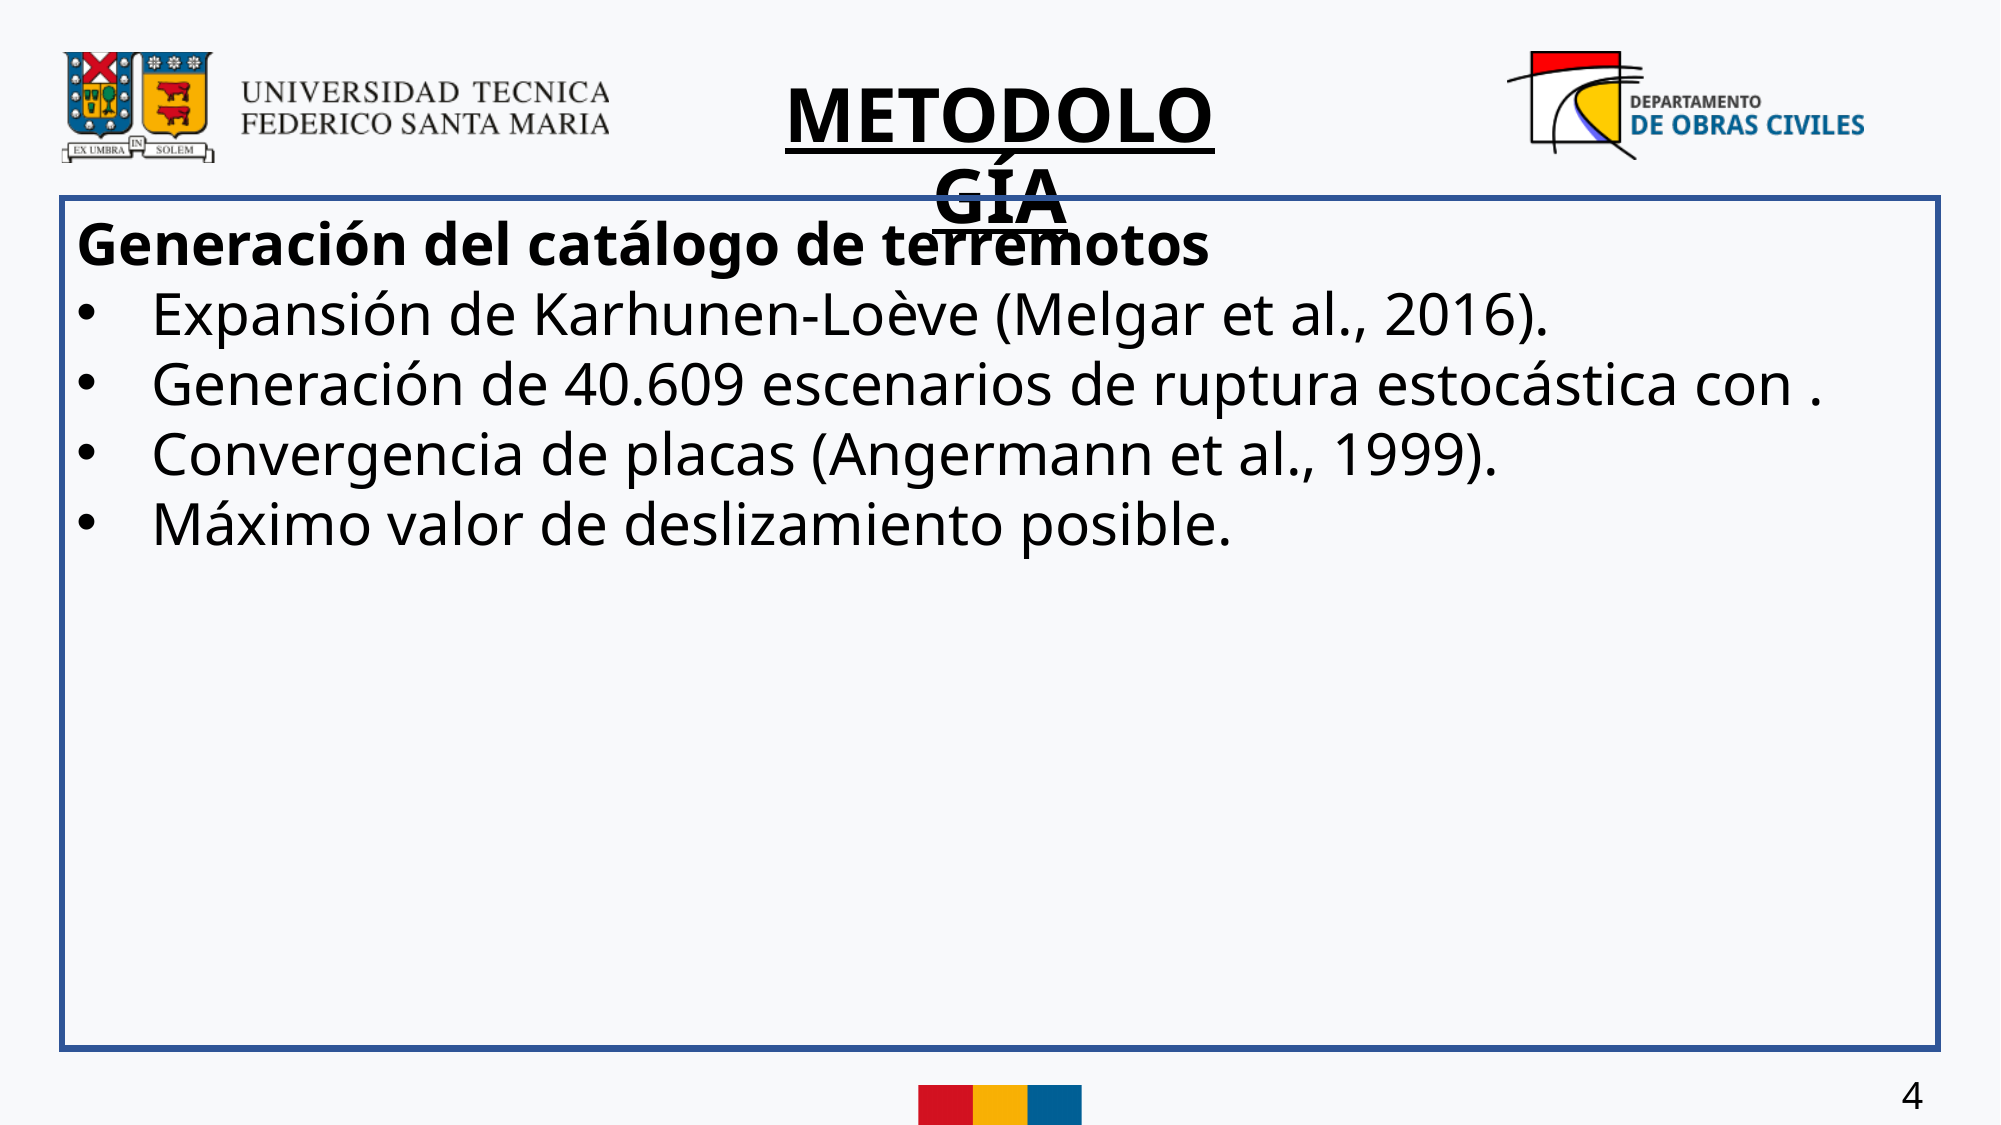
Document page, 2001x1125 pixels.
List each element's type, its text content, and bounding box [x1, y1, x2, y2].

text_box [61, 197, 1939, 1050]
picture [918, 1085, 1082, 1125]
picture [61, 51, 609, 163]
text_box METODOLOGÍA [760, 70, 1240, 182]
text_box 49 [1867, 1064, 1939, 1125]
picture [1507, 51, 1939, 163]
